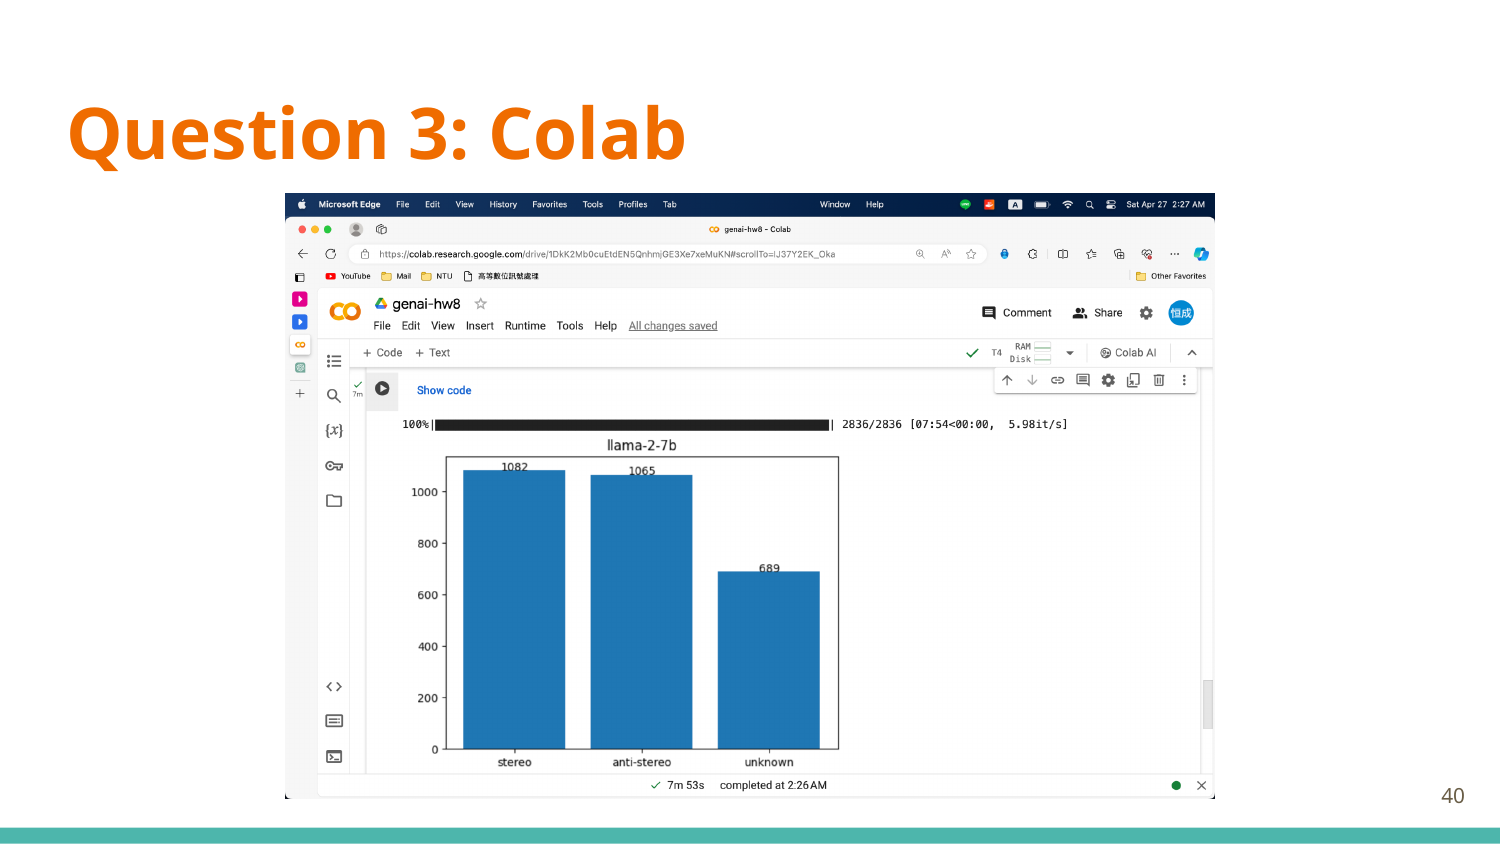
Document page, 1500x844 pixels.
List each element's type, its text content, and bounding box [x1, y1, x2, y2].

title Question 3: Colab [51, 72, 1449, 189]
slide_number ‹#› [1389, 764, 1480, 830]
picture [284, 193, 1216, 799]
